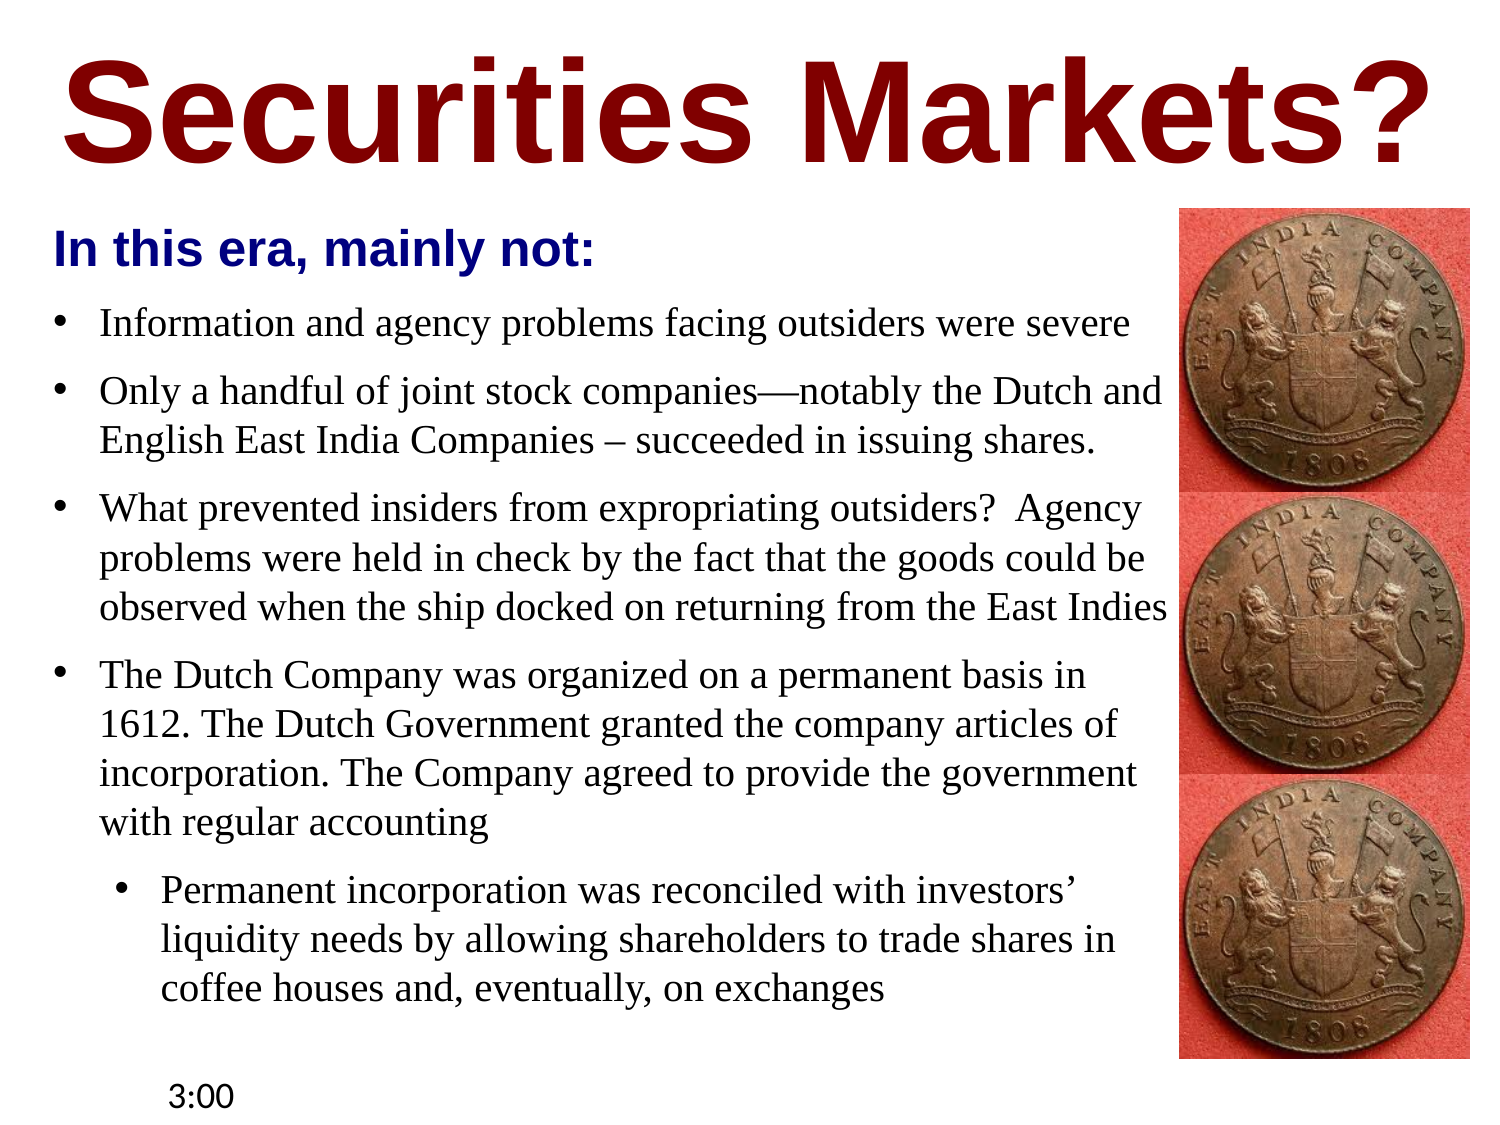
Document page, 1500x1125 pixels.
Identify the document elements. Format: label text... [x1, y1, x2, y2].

picture [1179, 208, 1470, 1059]
text_box 3:00 [160, 1064, 243, 1124]
text_box In this era, mainly not: Information and agency problems facing outsiders were severe Only a handful of joint stock companies—notably the Dutch and English East India Companies – succeeded in issuing shares. What prevented insiders from expropriating outsiders? Agency problems were held in check by the fact that the goods could be observed when the ship docked on returning from the East Indies The Dutch Company was organized on a permanent basis in 1612. The Dutch Government granted the company articles of incorporation. The Company agreed to provide the government with regular accounting Permanent incorporation was reconciled with investors’ liquidity needs by allowing shareholders to trade shares in coffee houses and, eventually, on exchanges [45, 209, 1179, 1043]
text_box Securities Markets? [45, 0, 1452, 209]
